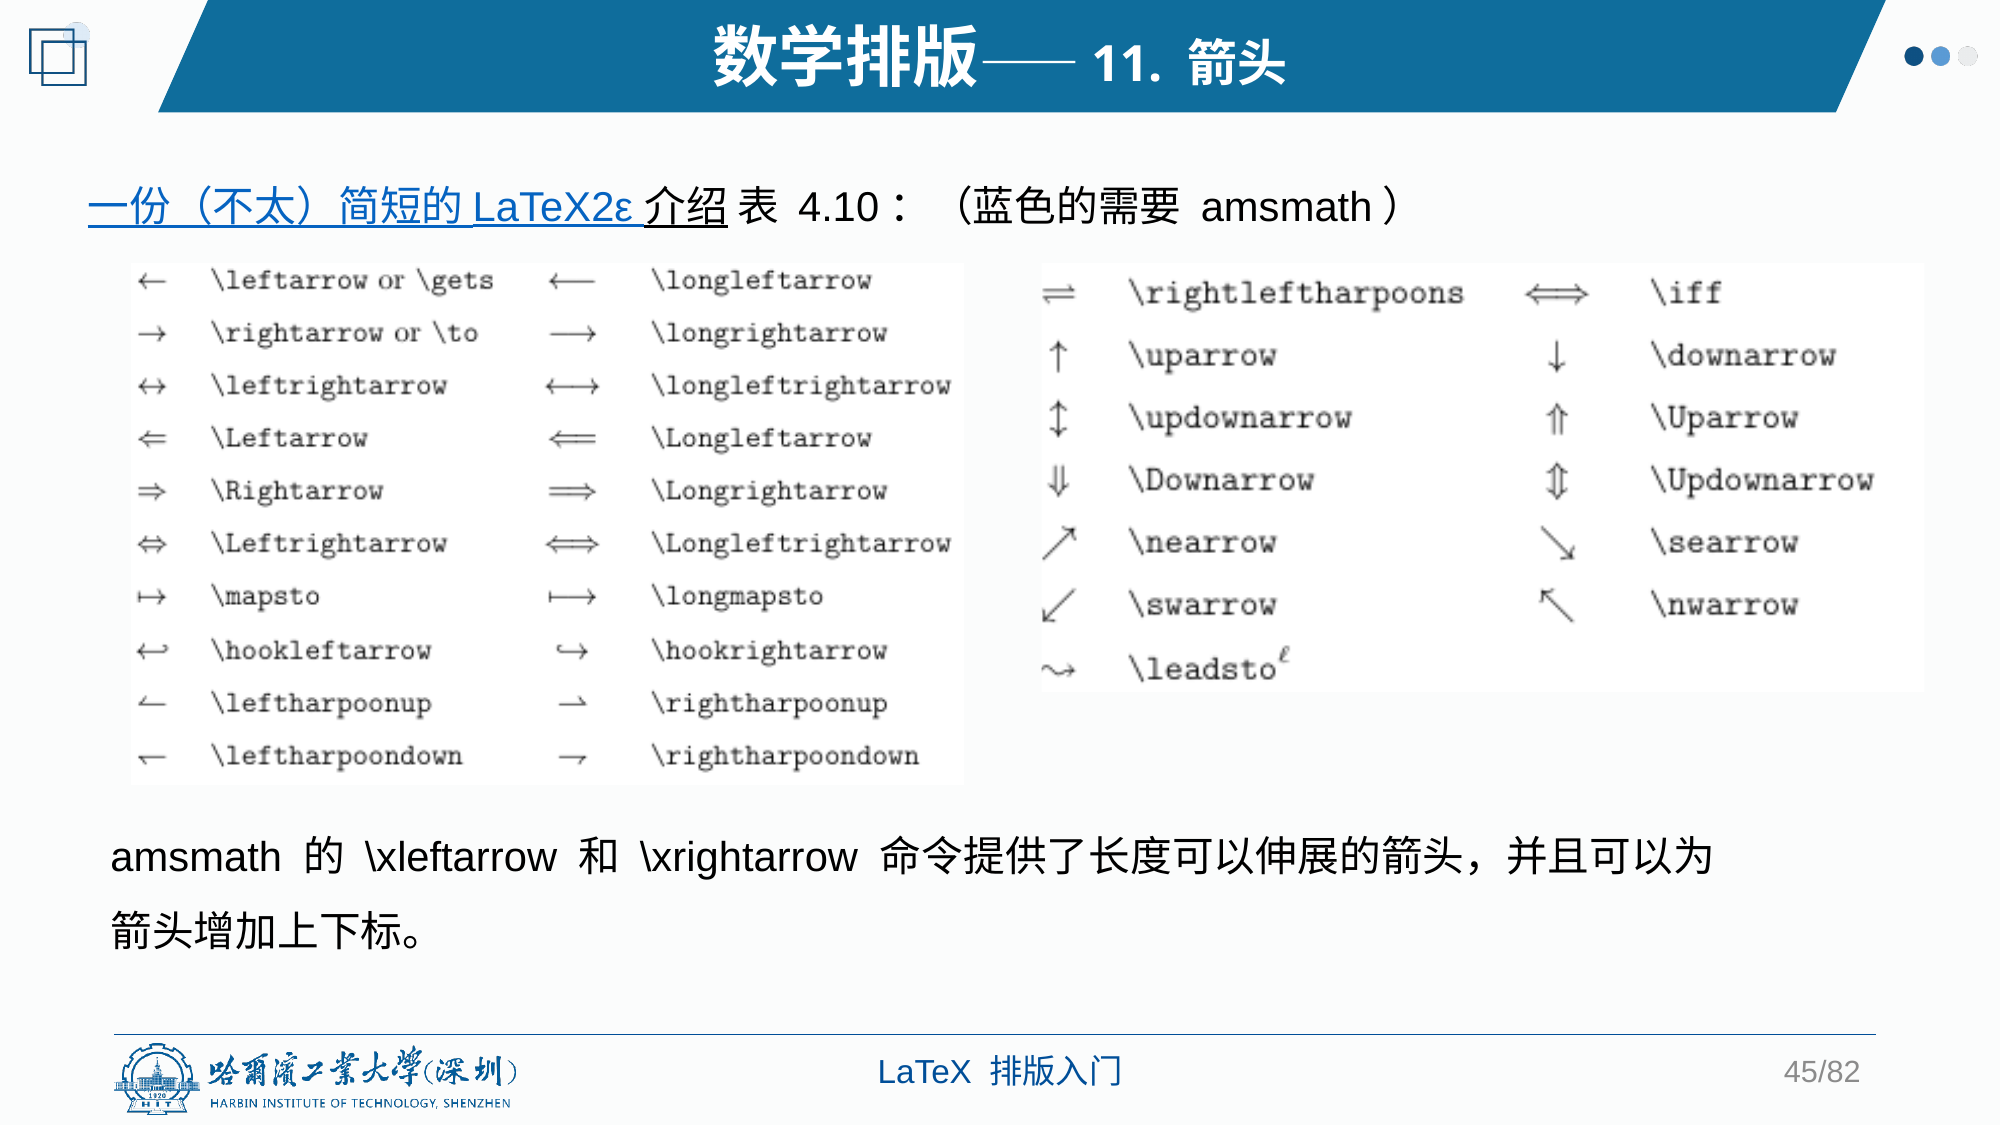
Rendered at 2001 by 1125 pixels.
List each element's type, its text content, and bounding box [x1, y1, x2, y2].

picture [1881, 15, 2000, 97]
text_box 数学排版——11. 箭头 [291, 7, 1709, 103]
text_box amsmath 的 \xleftarrow 和 \xrightarrow 命令提供了长度可以伸展的箭头，并且可以为箭头增加上下标。 [95, 797, 1732, 962]
picture [1041, 263, 1925, 692]
picture [114, 1043, 516, 1115]
text_box 一份（不太）简短的 LaTeX2ε 介绍 表 4.10：（蓝色的需要 amsmath） [72, 142, 1886, 249]
slide_number 45/82 [1432, 1044, 1876, 1097]
picture [0, 0, 119, 110]
picture [131, 263, 964, 785]
